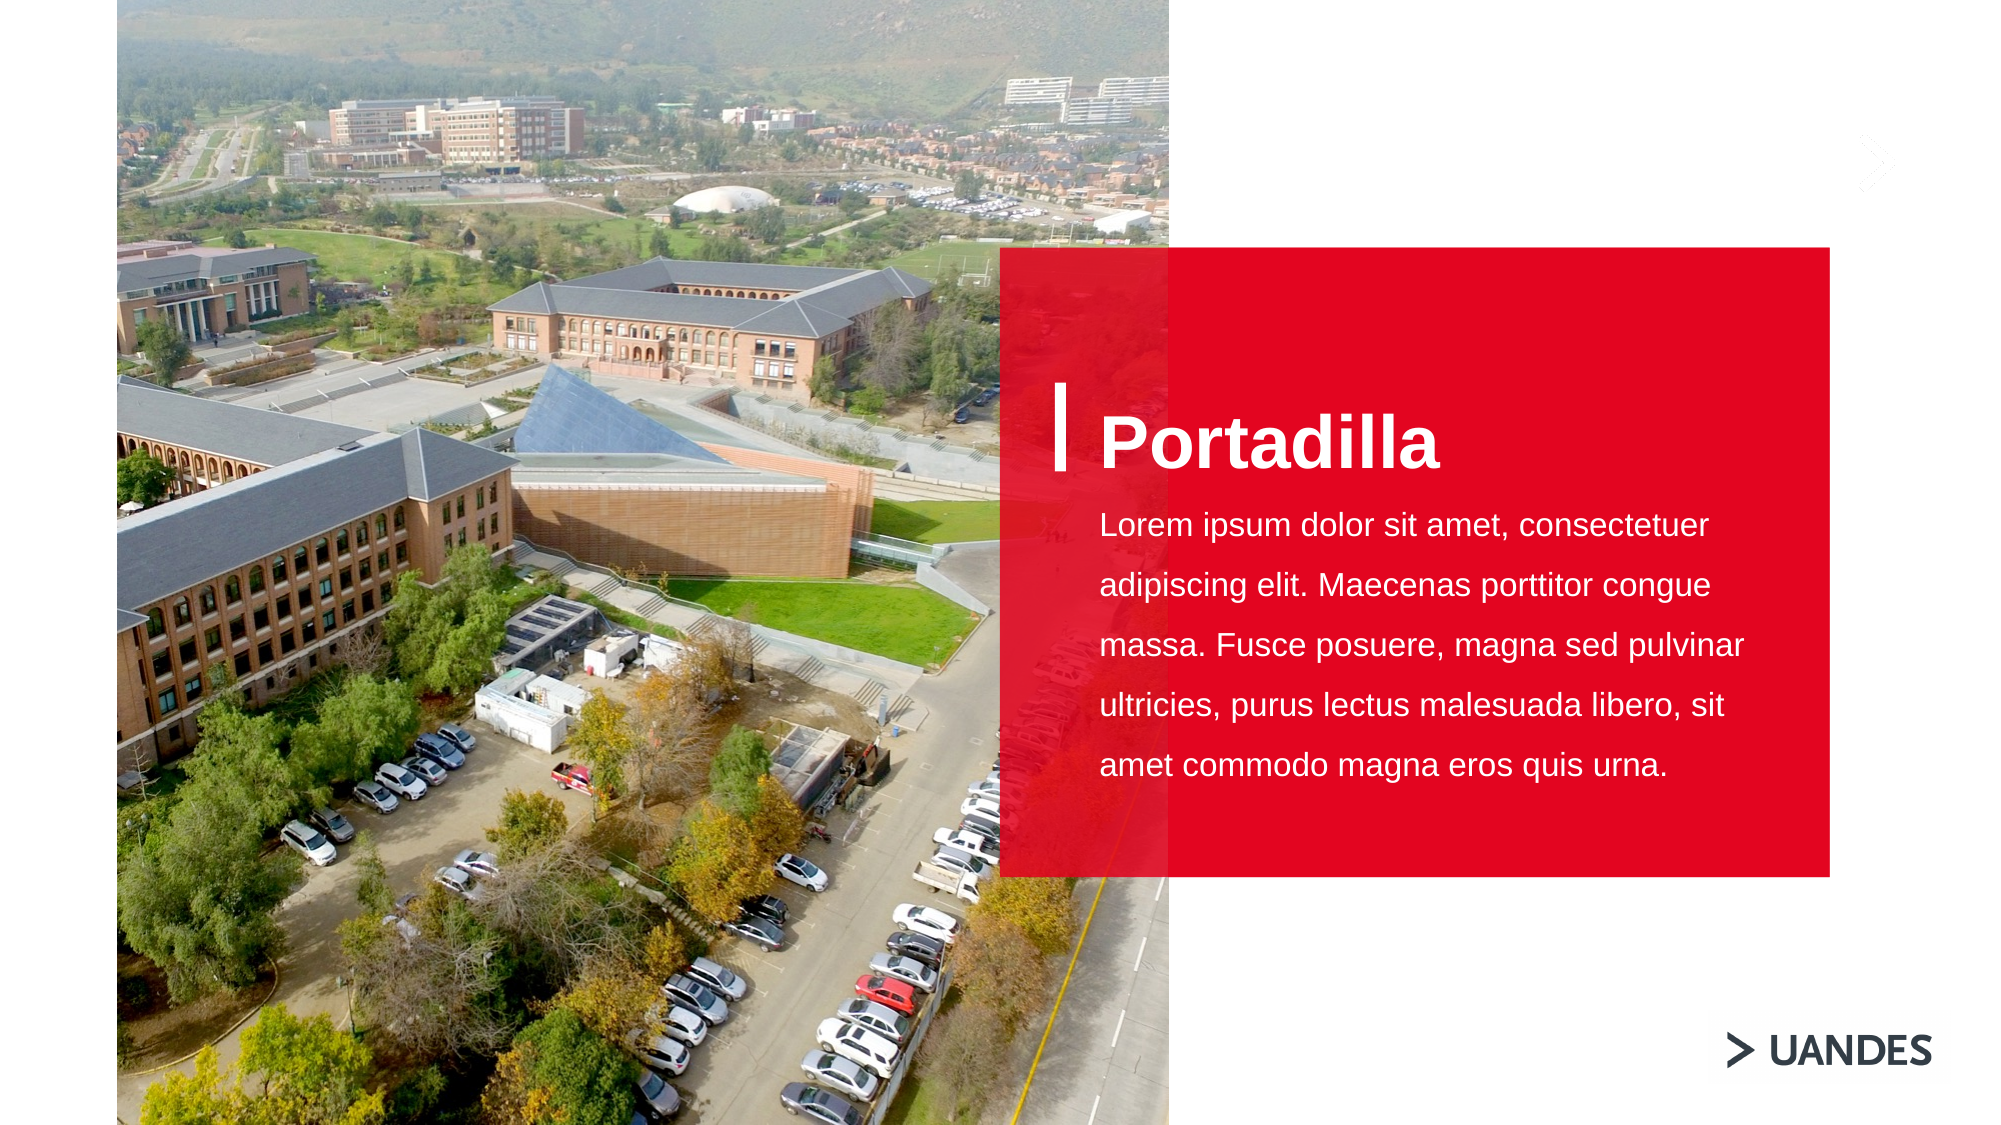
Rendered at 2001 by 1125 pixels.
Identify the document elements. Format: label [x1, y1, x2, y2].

picture [117, 0, 1169, 1125]
picture [1708, 1010, 1951, 1084]
picture [1858, 133, 1895, 192]
text_box [999, 247, 1830, 878]
